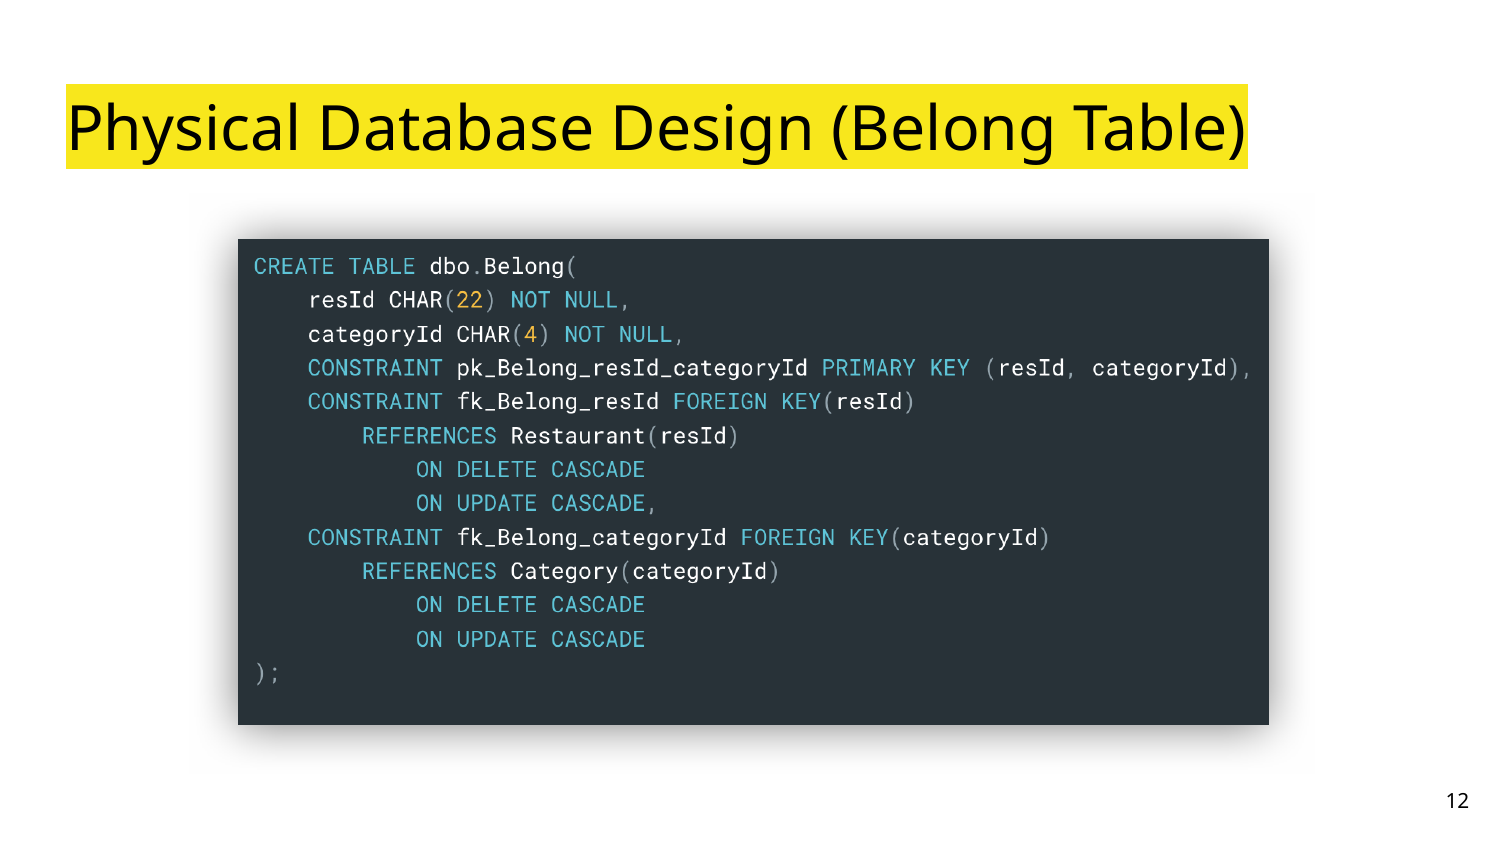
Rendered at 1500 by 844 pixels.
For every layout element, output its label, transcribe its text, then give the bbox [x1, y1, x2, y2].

slide_number 12 [1394, 769, 1484, 834]
picture [238, 239, 1270, 725]
title Physical Database Design (Belong Table) [51, 72, 1449, 167]
